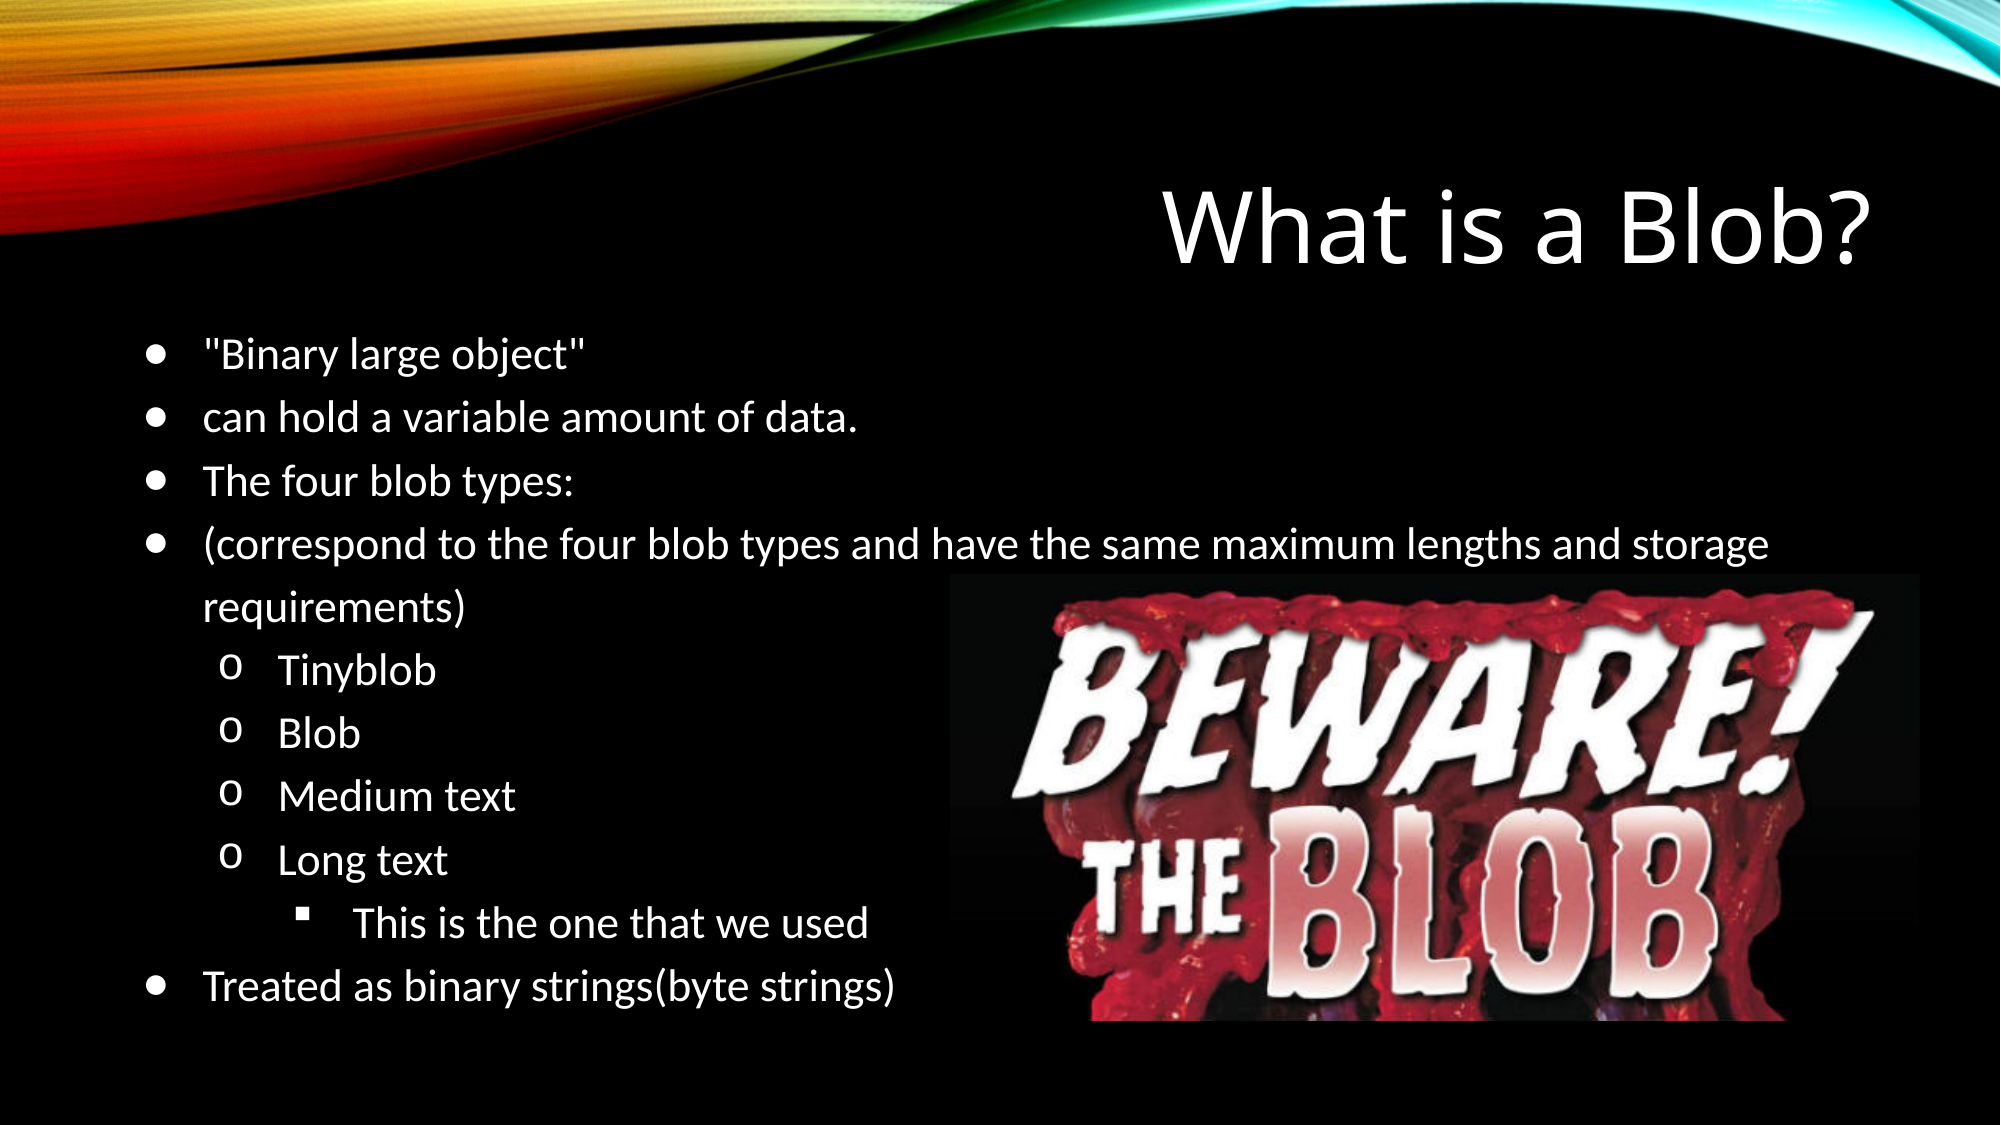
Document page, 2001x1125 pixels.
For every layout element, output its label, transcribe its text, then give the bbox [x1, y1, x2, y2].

picture [0, 0, 2000, 237]
title What is a Blob? [474, 125, 1888, 300]
list "Binary large object" can hold a variable amount of data. The four blob types: (correspond to the four blob types and have the same maximum lengths and storage requirements) Tinyblob Blob Medium text Long text This is the one that we used Treated as binary strings(byte strings) [112, 300, 1888, 1021]
picture [950, 574, 1920, 1021]
